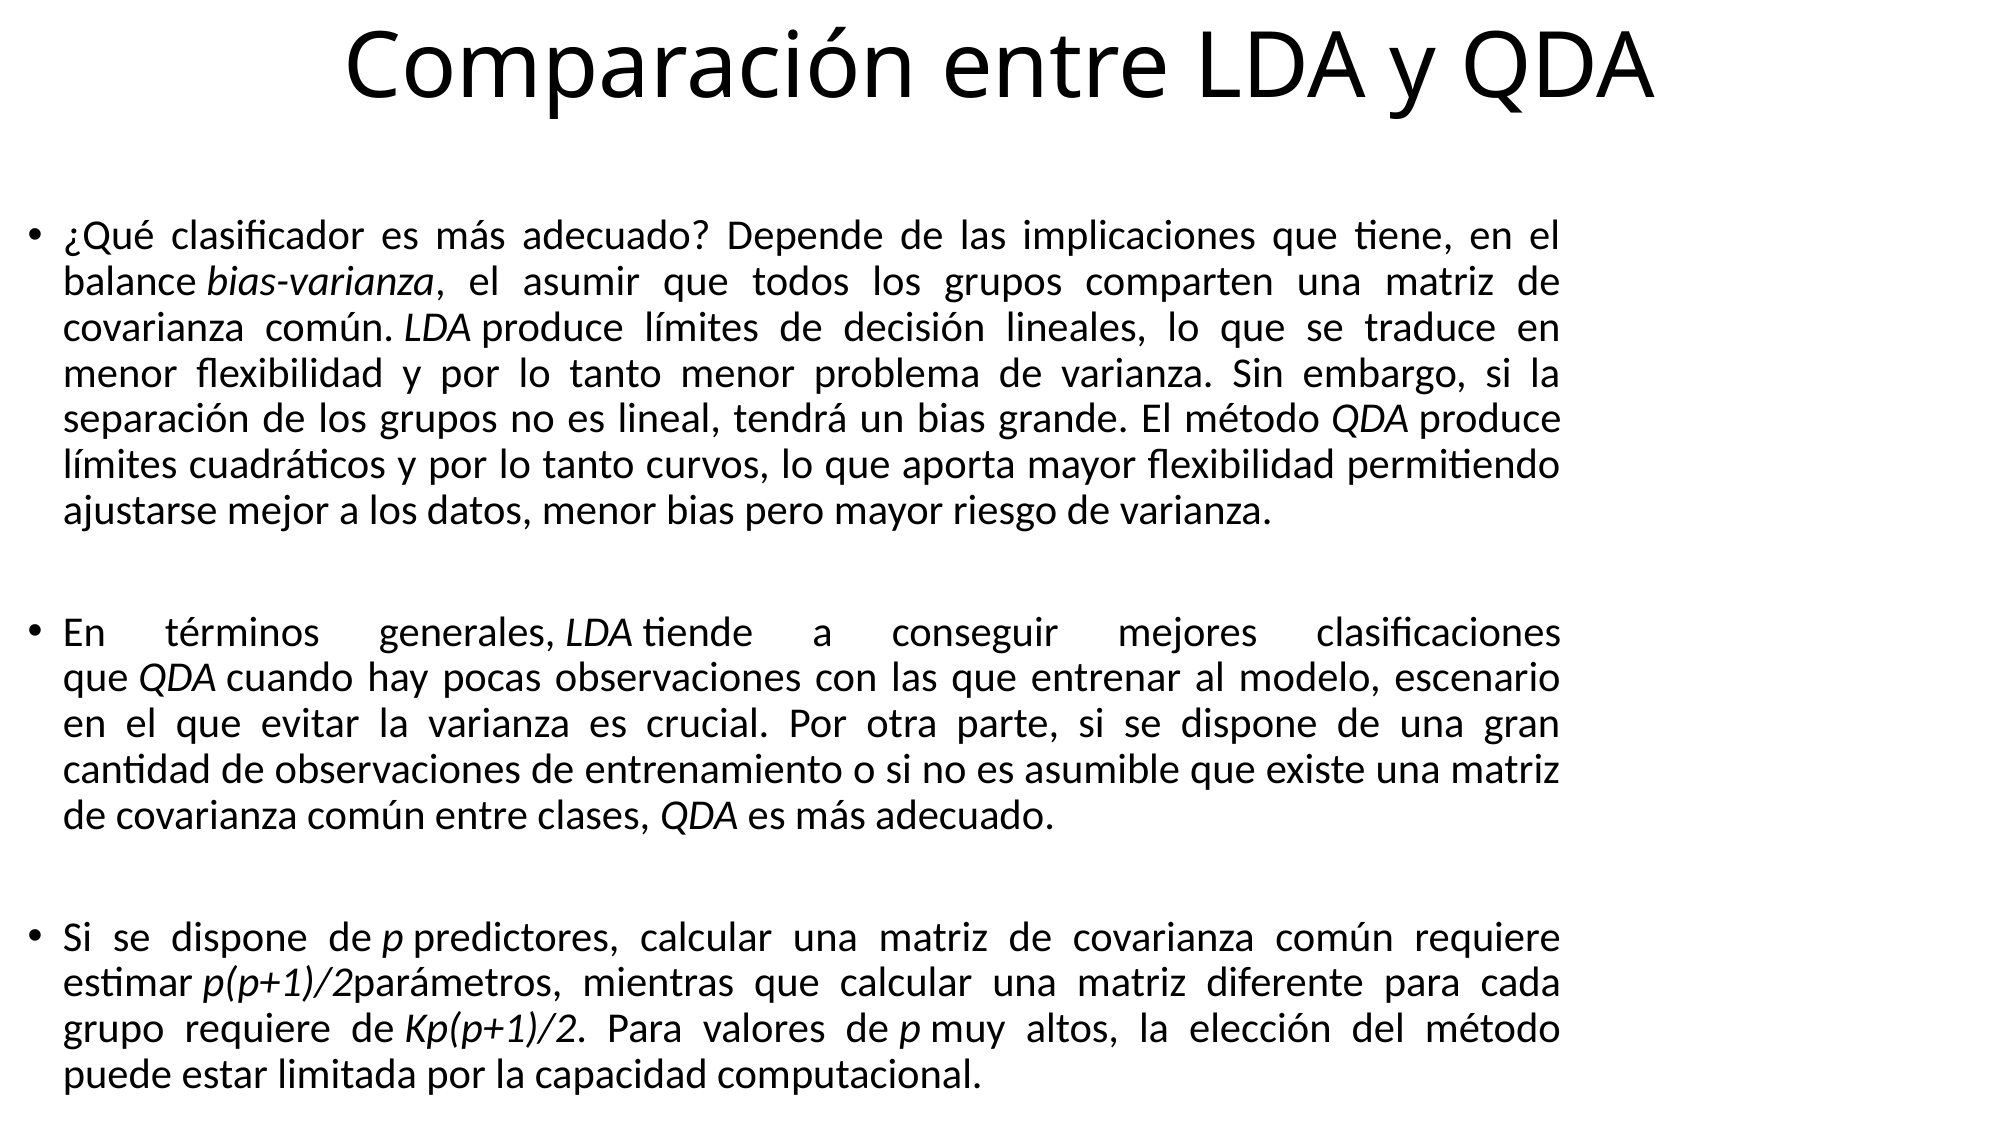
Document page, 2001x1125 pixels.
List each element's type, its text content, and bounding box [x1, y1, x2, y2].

text_box Comparación entre LDA y QDA [0, 8, 2000, 127]
list ¿Qué clasificador es más adecuado? Depende de las implicaciones que tiene, en el balance bias-varianza, el asumir que todos los grupos comparten una matriz de covarianza común. LDA produce límites de decisión lineales, lo que se traduce en menor flexibilidad y por lo tanto menor problema de varianza. Sin embargo, si la separación de los grupos no es lineal, tendrá un bias grande. El método QDA produce límites cuadráticos y por lo tanto curvos, lo que aporta mayor flexibilidad permitiendo ajustarse mejor a los datos, menor bias pero mayor riesgo de varianza. En términos generales, LDA tiende a conseguir mejores clasificaciones que QDA cuando hay pocas observaciones con las que entrenar al modelo, escenario en el que evitar la varianza es crucial. Por otra parte, si se dispone de una gran cantidad de observaciones de entrenamiento o si no es asumible que existe una matriz de covarianza común entre clases, QDA es más adecuado. Si se dispone de p predictores, calcular una matriz de covarianza común requiere estimar p(p+1)/2parámetros, mientras que calcular una matriz diferente para cada grupo requiere de Kp(p+1)/2. Para valores de p muy altos, la elección del método puede estar limitada por la capacidad computacional. [12, 205, 1577, 1117]
